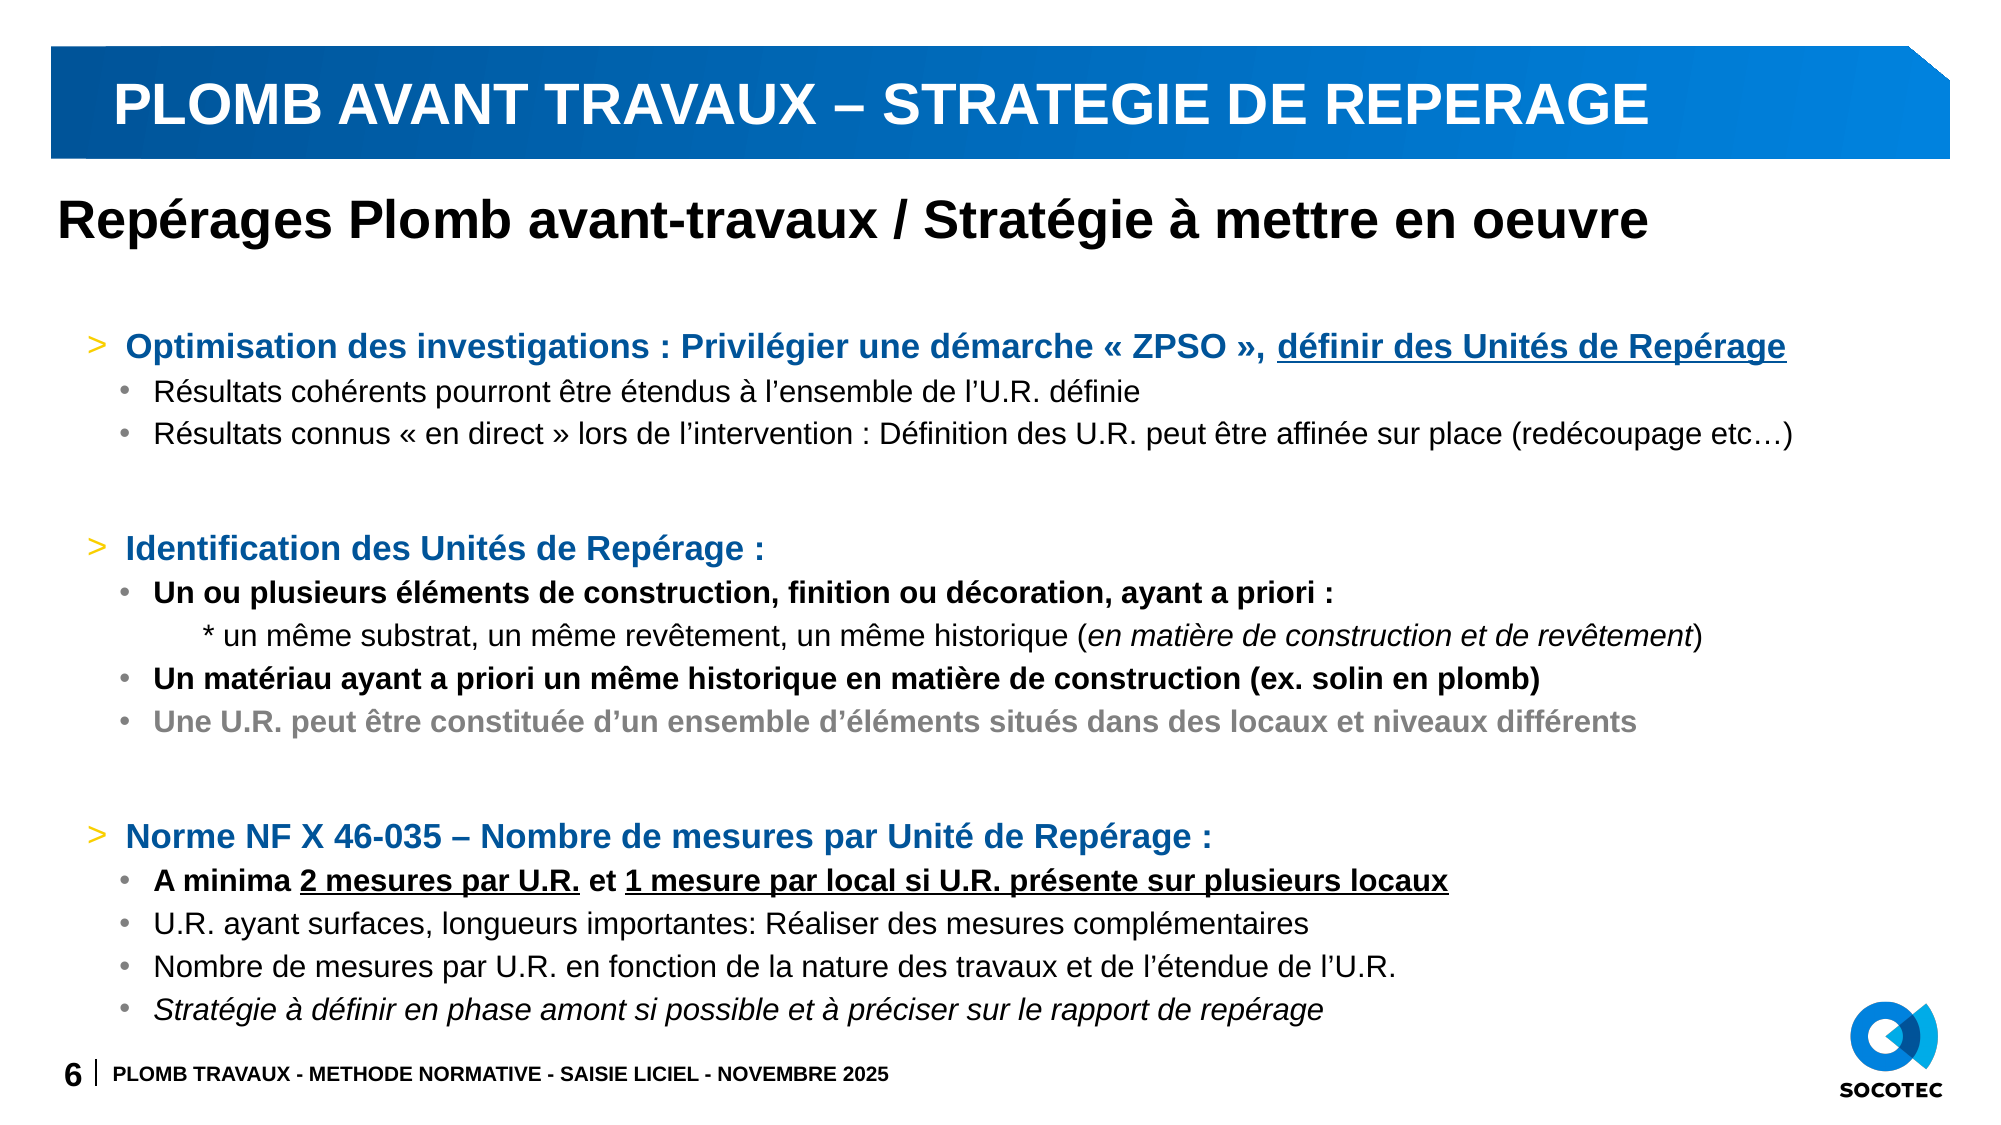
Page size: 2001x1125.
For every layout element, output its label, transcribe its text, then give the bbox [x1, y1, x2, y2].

picture [1833, 1043, 1949, 1103]
title PLOMB AVANT TRAVAUX – STRATEGIE DE REPERAGE [98, 66, 1860, 145]
footer PLOMB TRAVAUX - METHODE NORMATIVE - SAISIE LICIEL - NOVEMBRE 2025 [97, 1043, 1179, 1103]
list Repérages Plomb avant-travaux / Stratégie à mettre en oeuvre Optimisation des investigations : Privilégier une démarche « ZPSO », définir des Unités de Repérage Résultats cohérents pourront être étendus à l’ensemble de l’U.R. définie Résultats connus « en direct » lors de l’intervention : Définition des U.R. peut être affinée sur place (redécoupage etc…) Identification des Unités de Repérage : Un ou plusieurs éléments de construction, finition ou décoration, ayant a priori : * un même substrat, un même revêtement, un même historique (en matière de construction et de revêtement) Un matériau ayant a priori un même historique en matière de construction (ex. solin en plomb) Une U.R. peut être constituée d’un ensemble d’éléments situés dans des locaux et niveaux différents Norme NF X 46-035 – Nombre de mesures par Unité de Repérage : A minima 2 mesures par U.R. et 1 mesure par local si U.R. présente sur plusieurs locaux U.R. ayant surfaces, longueurs importantes: Réaliser des mesures complémentaires Nombre de mesures par U.R. en fonction de la nature des travaux et de l’étendue de l’U.R. Stratégie à définir en phase amont si possible et à préciser sur le rapport de repérage [42, 177, 1958, 1043]
slide_number 6 [0, 1042, 97, 1103]
